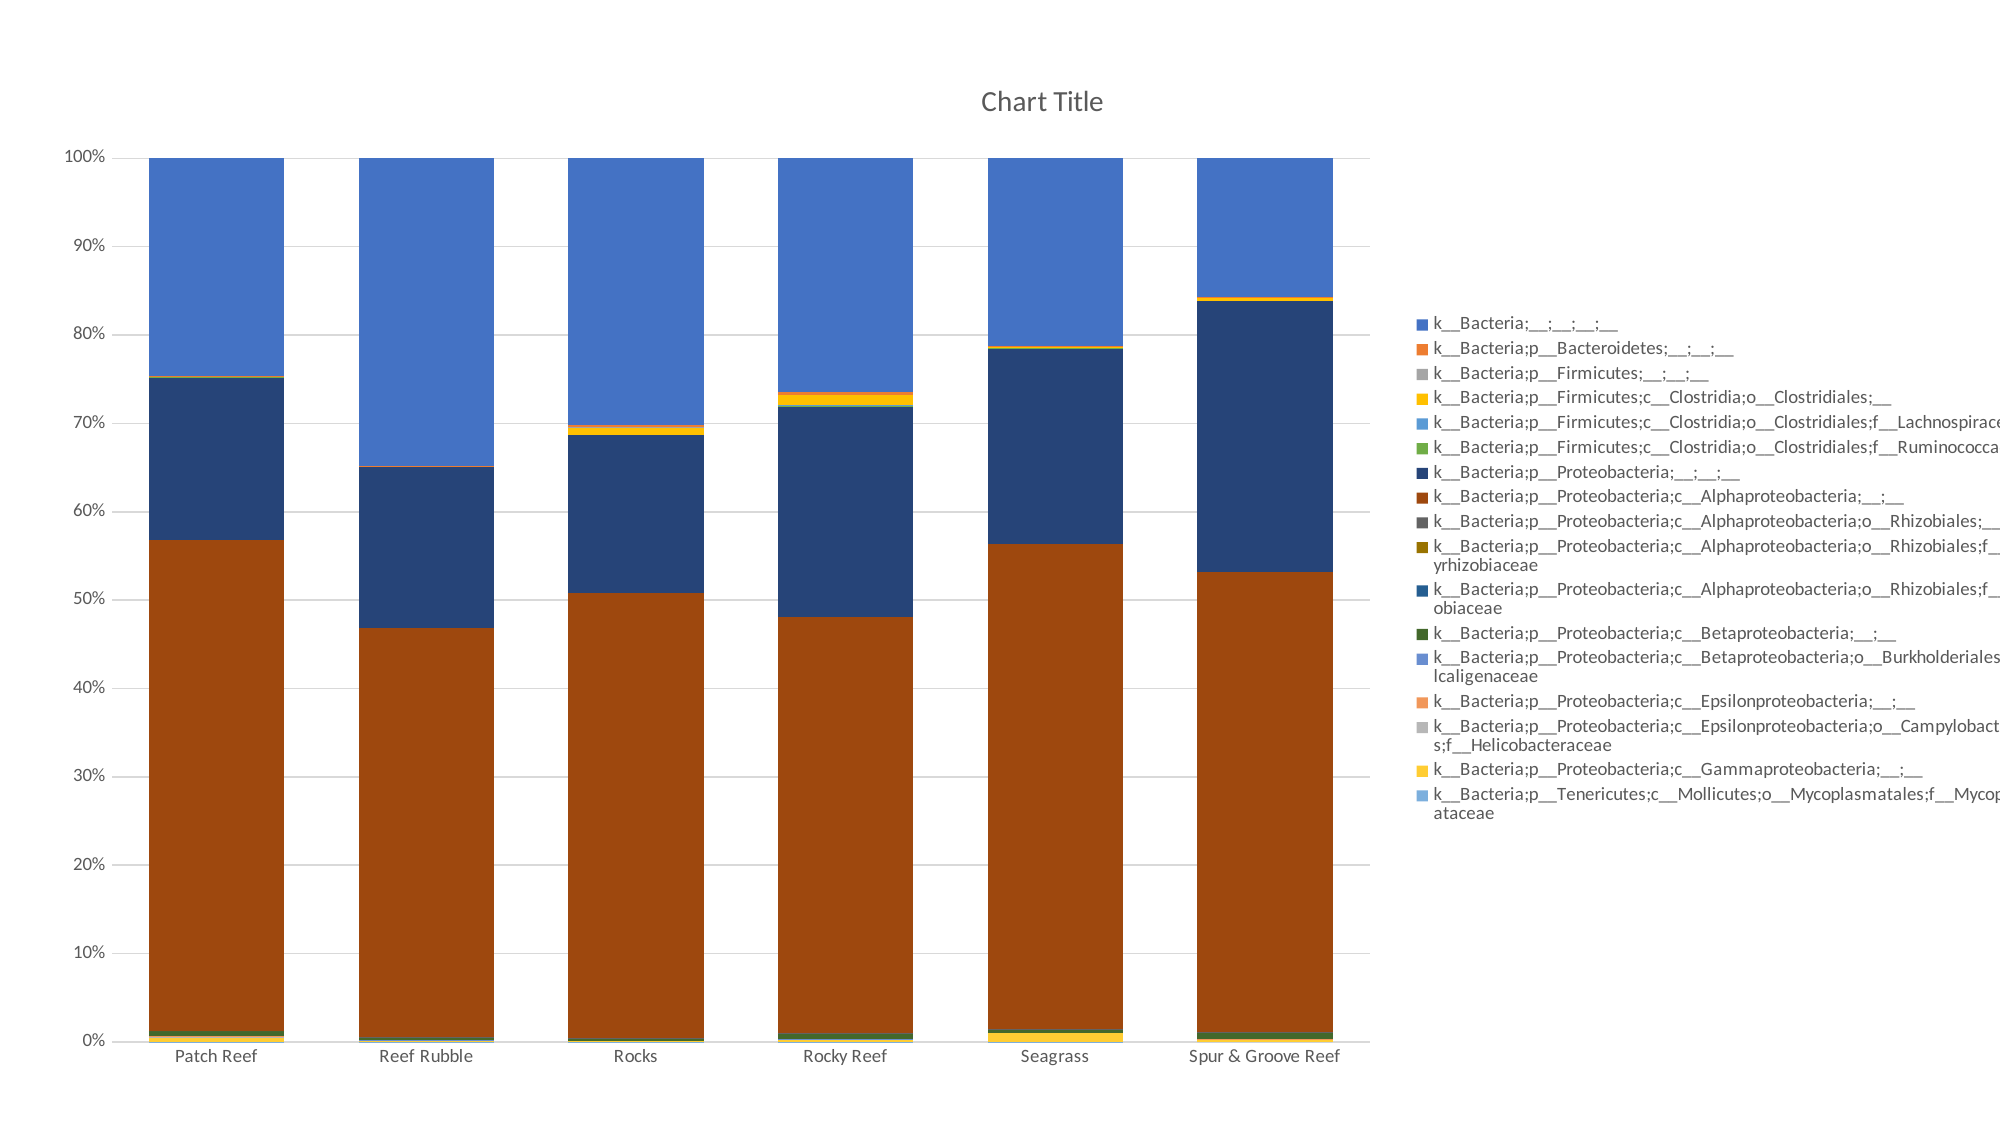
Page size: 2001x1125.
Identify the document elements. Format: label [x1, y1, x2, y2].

chart [22, 52, 2000, 1088]
